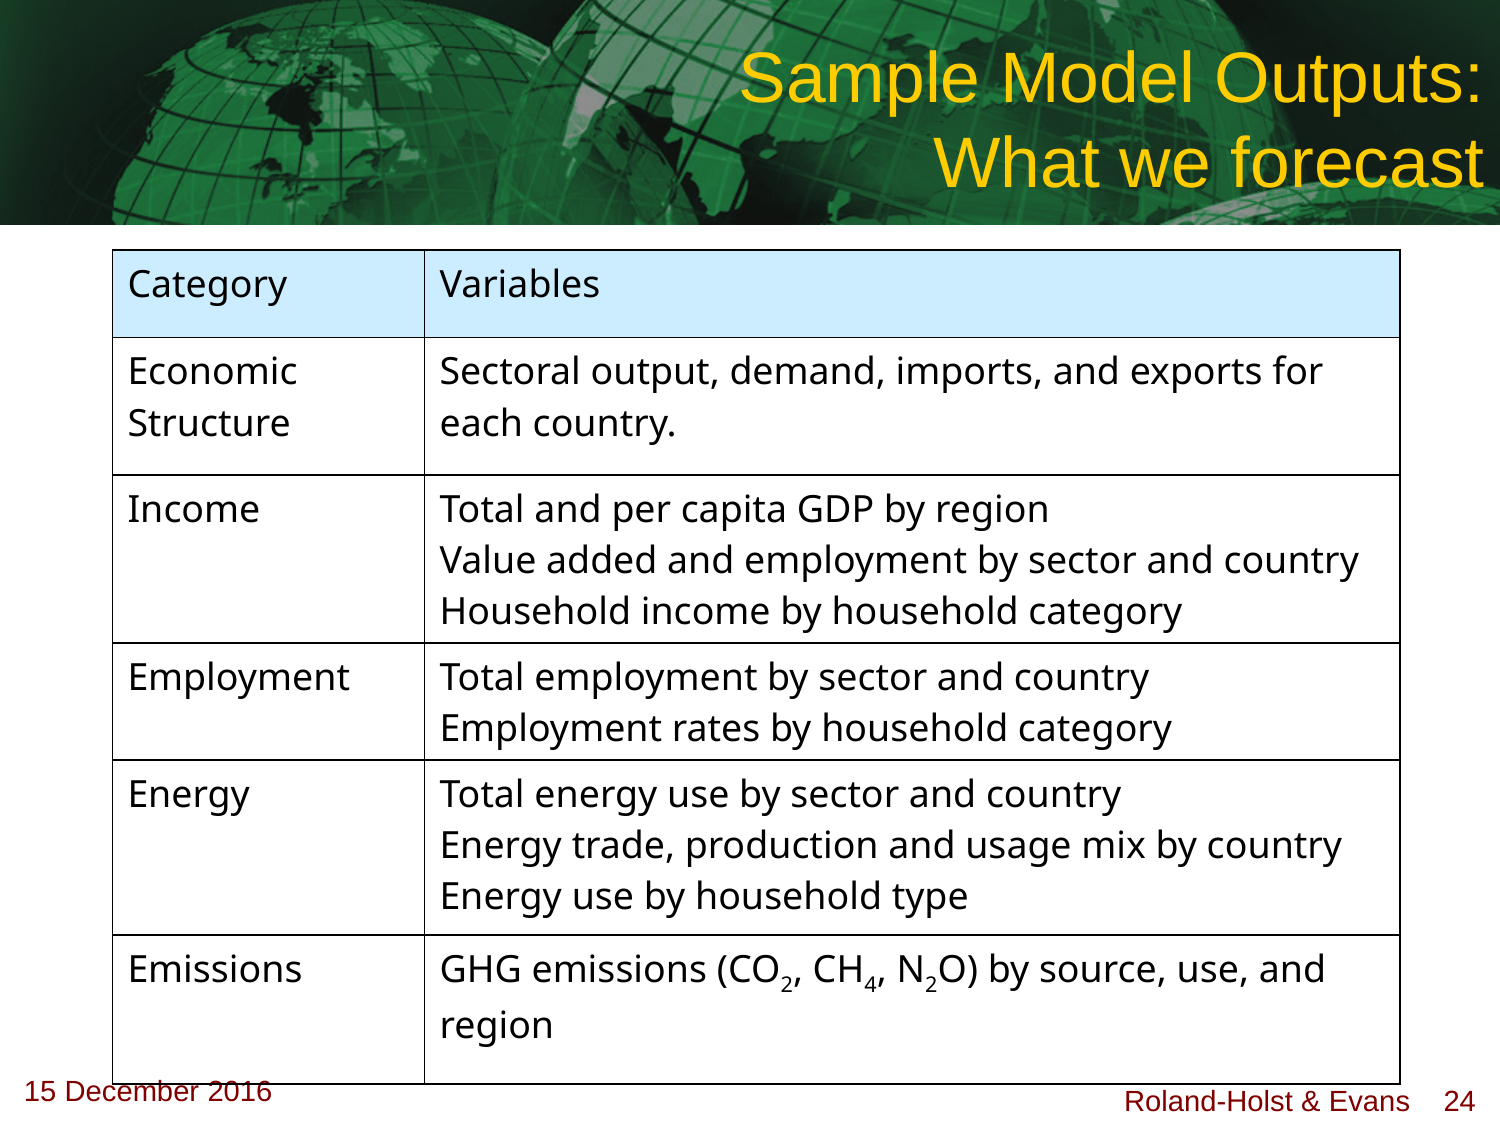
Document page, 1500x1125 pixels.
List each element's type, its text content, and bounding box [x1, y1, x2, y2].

table_cell Total employment by sector and country Employment rates by household category [425, 644, 1399, 759]
table_header Category [113, 251, 424, 337]
table_cell Sectoral output, demand, imports, and exports for each country. [425, 338, 1399, 474]
table_cell Economic Structure [113, 338, 424, 474]
table_cell Energy [113, 761, 424, 934]
picture [0, 0, 1500, 225]
table_cell GHG emissions (CO2, CH4, N2O) by source, use, and region [425, 936, 1399, 1083]
table_cell Employment [113, 644, 424, 759]
table_cell Total energy use by sector and country Energy trade, production and usage mix by country Energy use by household type [425, 761, 1399, 934]
table_cell Total and per capita GDP by region Value added and employment by sector and country Household income by household category [425, 476, 1399, 642]
table_header Variables [425, 251, 1399, 337]
table_cell Income [113, 476, 424, 642]
table_cell Emissions [113, 936, 424, 1083]
title Sample Model Outputs: What we forecast [382, 22, 1500, 211]
